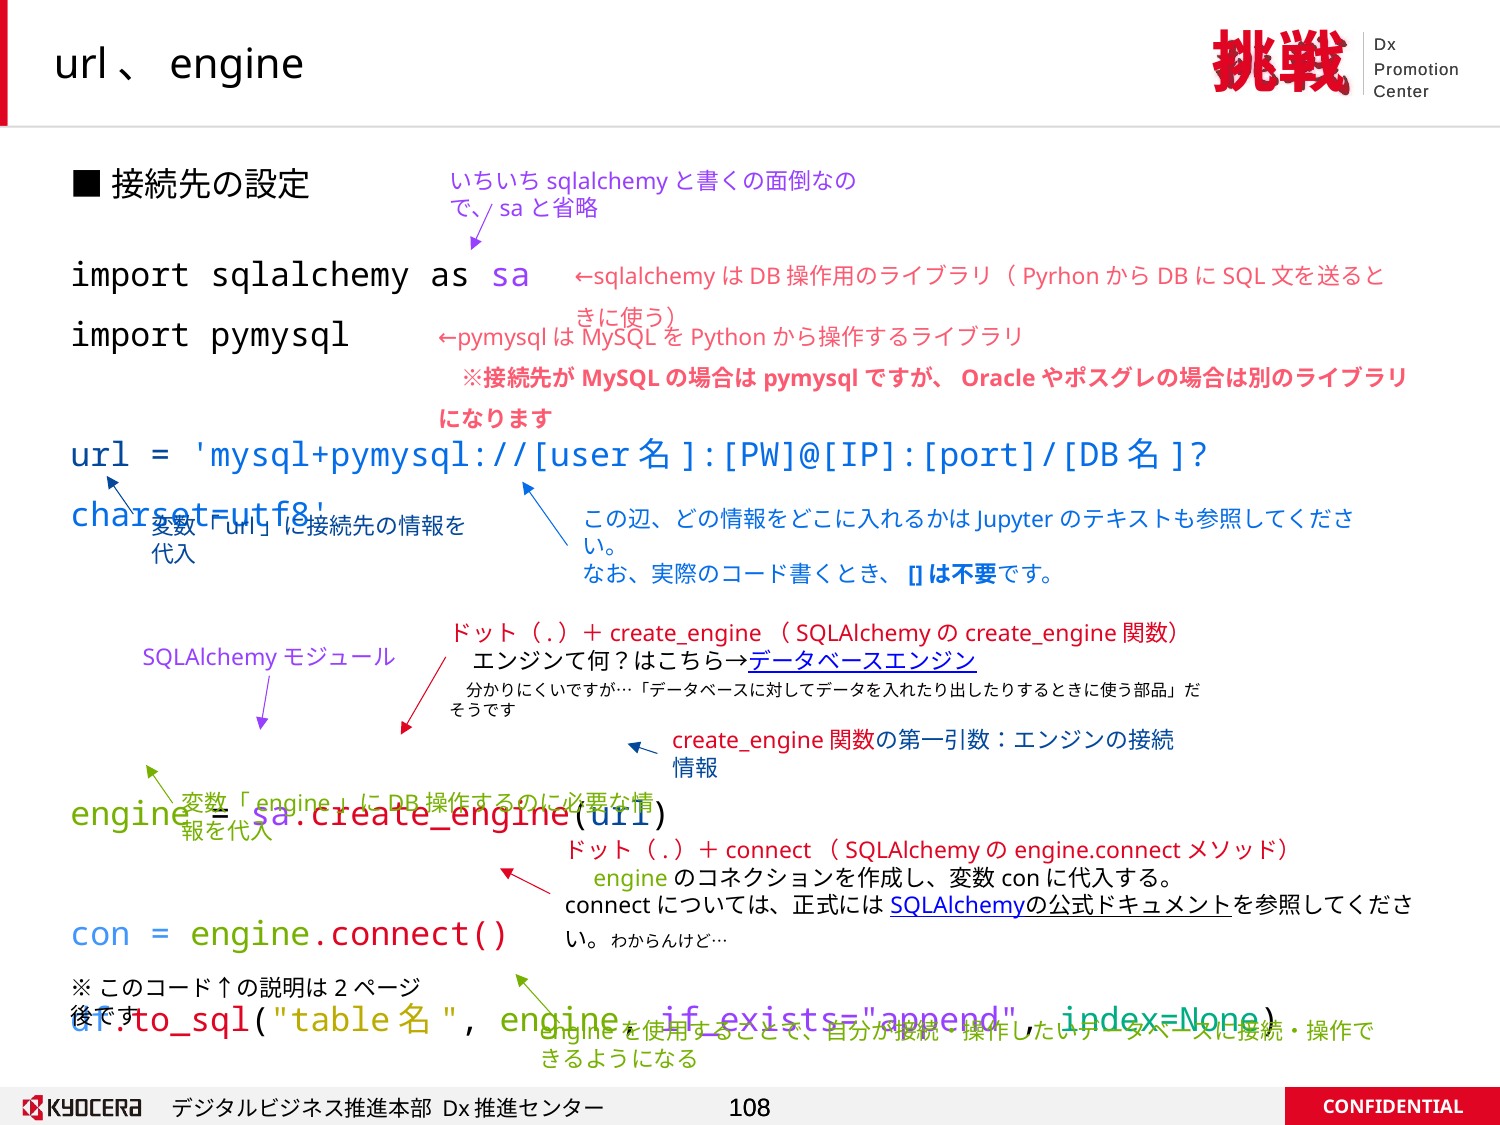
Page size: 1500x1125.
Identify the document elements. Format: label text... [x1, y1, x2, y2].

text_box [470, 203, 493, 251]
text_box create_engine関数の第一引数：エンジンの接続情報 [657, 718, 1199, 789]
picture [1211, 30, 1354, 101]
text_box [627, 740, 658, 744]
text_box ■接続先の設定 import sqlalchemy as sa import pymysql url = 'mysql+pymysql://[user名]:[PW]@[IP]:[port]/[DB名]?charset=utf8' engine = sa.create_engine(url) con = engine.connect() df.to_sql("table名", engine, if_exists="append", index=None) [55, 136, 1411, 1046]
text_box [146, 764, 173, 804]
text_box SQLAlchemyモジュール [127, 635, 476, 678]
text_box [499, 868, 551, 878]
text_box ←pymysqlはMySQLをPythonから操作するライブラリ ※接続先がMySQLの場合はpymysqlですが、Oracleやポスグレの場合は別のライブラリになります [423, 301, 1431, 440]
text_box この辺、どの情報をどこに入れるかはJupyterのテキストも参照してください。 なお、実際のコード書くとき、[]は不要です。 [567, 496, 1389, 595]
text_box ←sqlalchemyはDB操作用のライブラリ（PyrhonからDBにSQL文を送るときに使う） [559, 240, 1421, 301]
title url、engine [38, 3, 1141, 121]
picture [10, 1092, 153, 1125]
text_box ※このコード↑の説明は2ページ後です [55, 966, 446, 1037]
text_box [515, 973, 560, 1023]
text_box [522, 481, 568, 533]
text_box engineを使用することで、自分が接続・操作したいデータベースに接続・操作できるようになる [524, 1009, 1407, 1080]
text_box 変数「engine」にDB操作するのに必要な情報を代入 [166, 781, 680, 852]
text_box いちいちsqlalchemyと書くの面倒なので、saと省略 [434, 158, 947, 229]
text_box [400, 656, 446, 735]
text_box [260, 675, 270, 730]
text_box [106, 475, 134, 515]
text_box ドット（.）＋connect（SQLAlchemyのengine.connectメソッド） engineのコネクションを作成し、変数conに代入する。 connectについては、正式にはSQLAlchemyの公式ドキュメントを参照してください。わからんけど… [550, 828, 1431, 959]
text_box 変数「url」に接続先の情報を代入 [136, 504, 493, 574]
text_box ドット（.）＋create_engine（SQLAlchemyのcreate_engine関数） エンジンて何？はこちら→データベースエンジン 分かりにくいですが…「データベースに対してデータを入れたり出したりするときに使う部品」だそうです [434, 611, 1232, 727]
